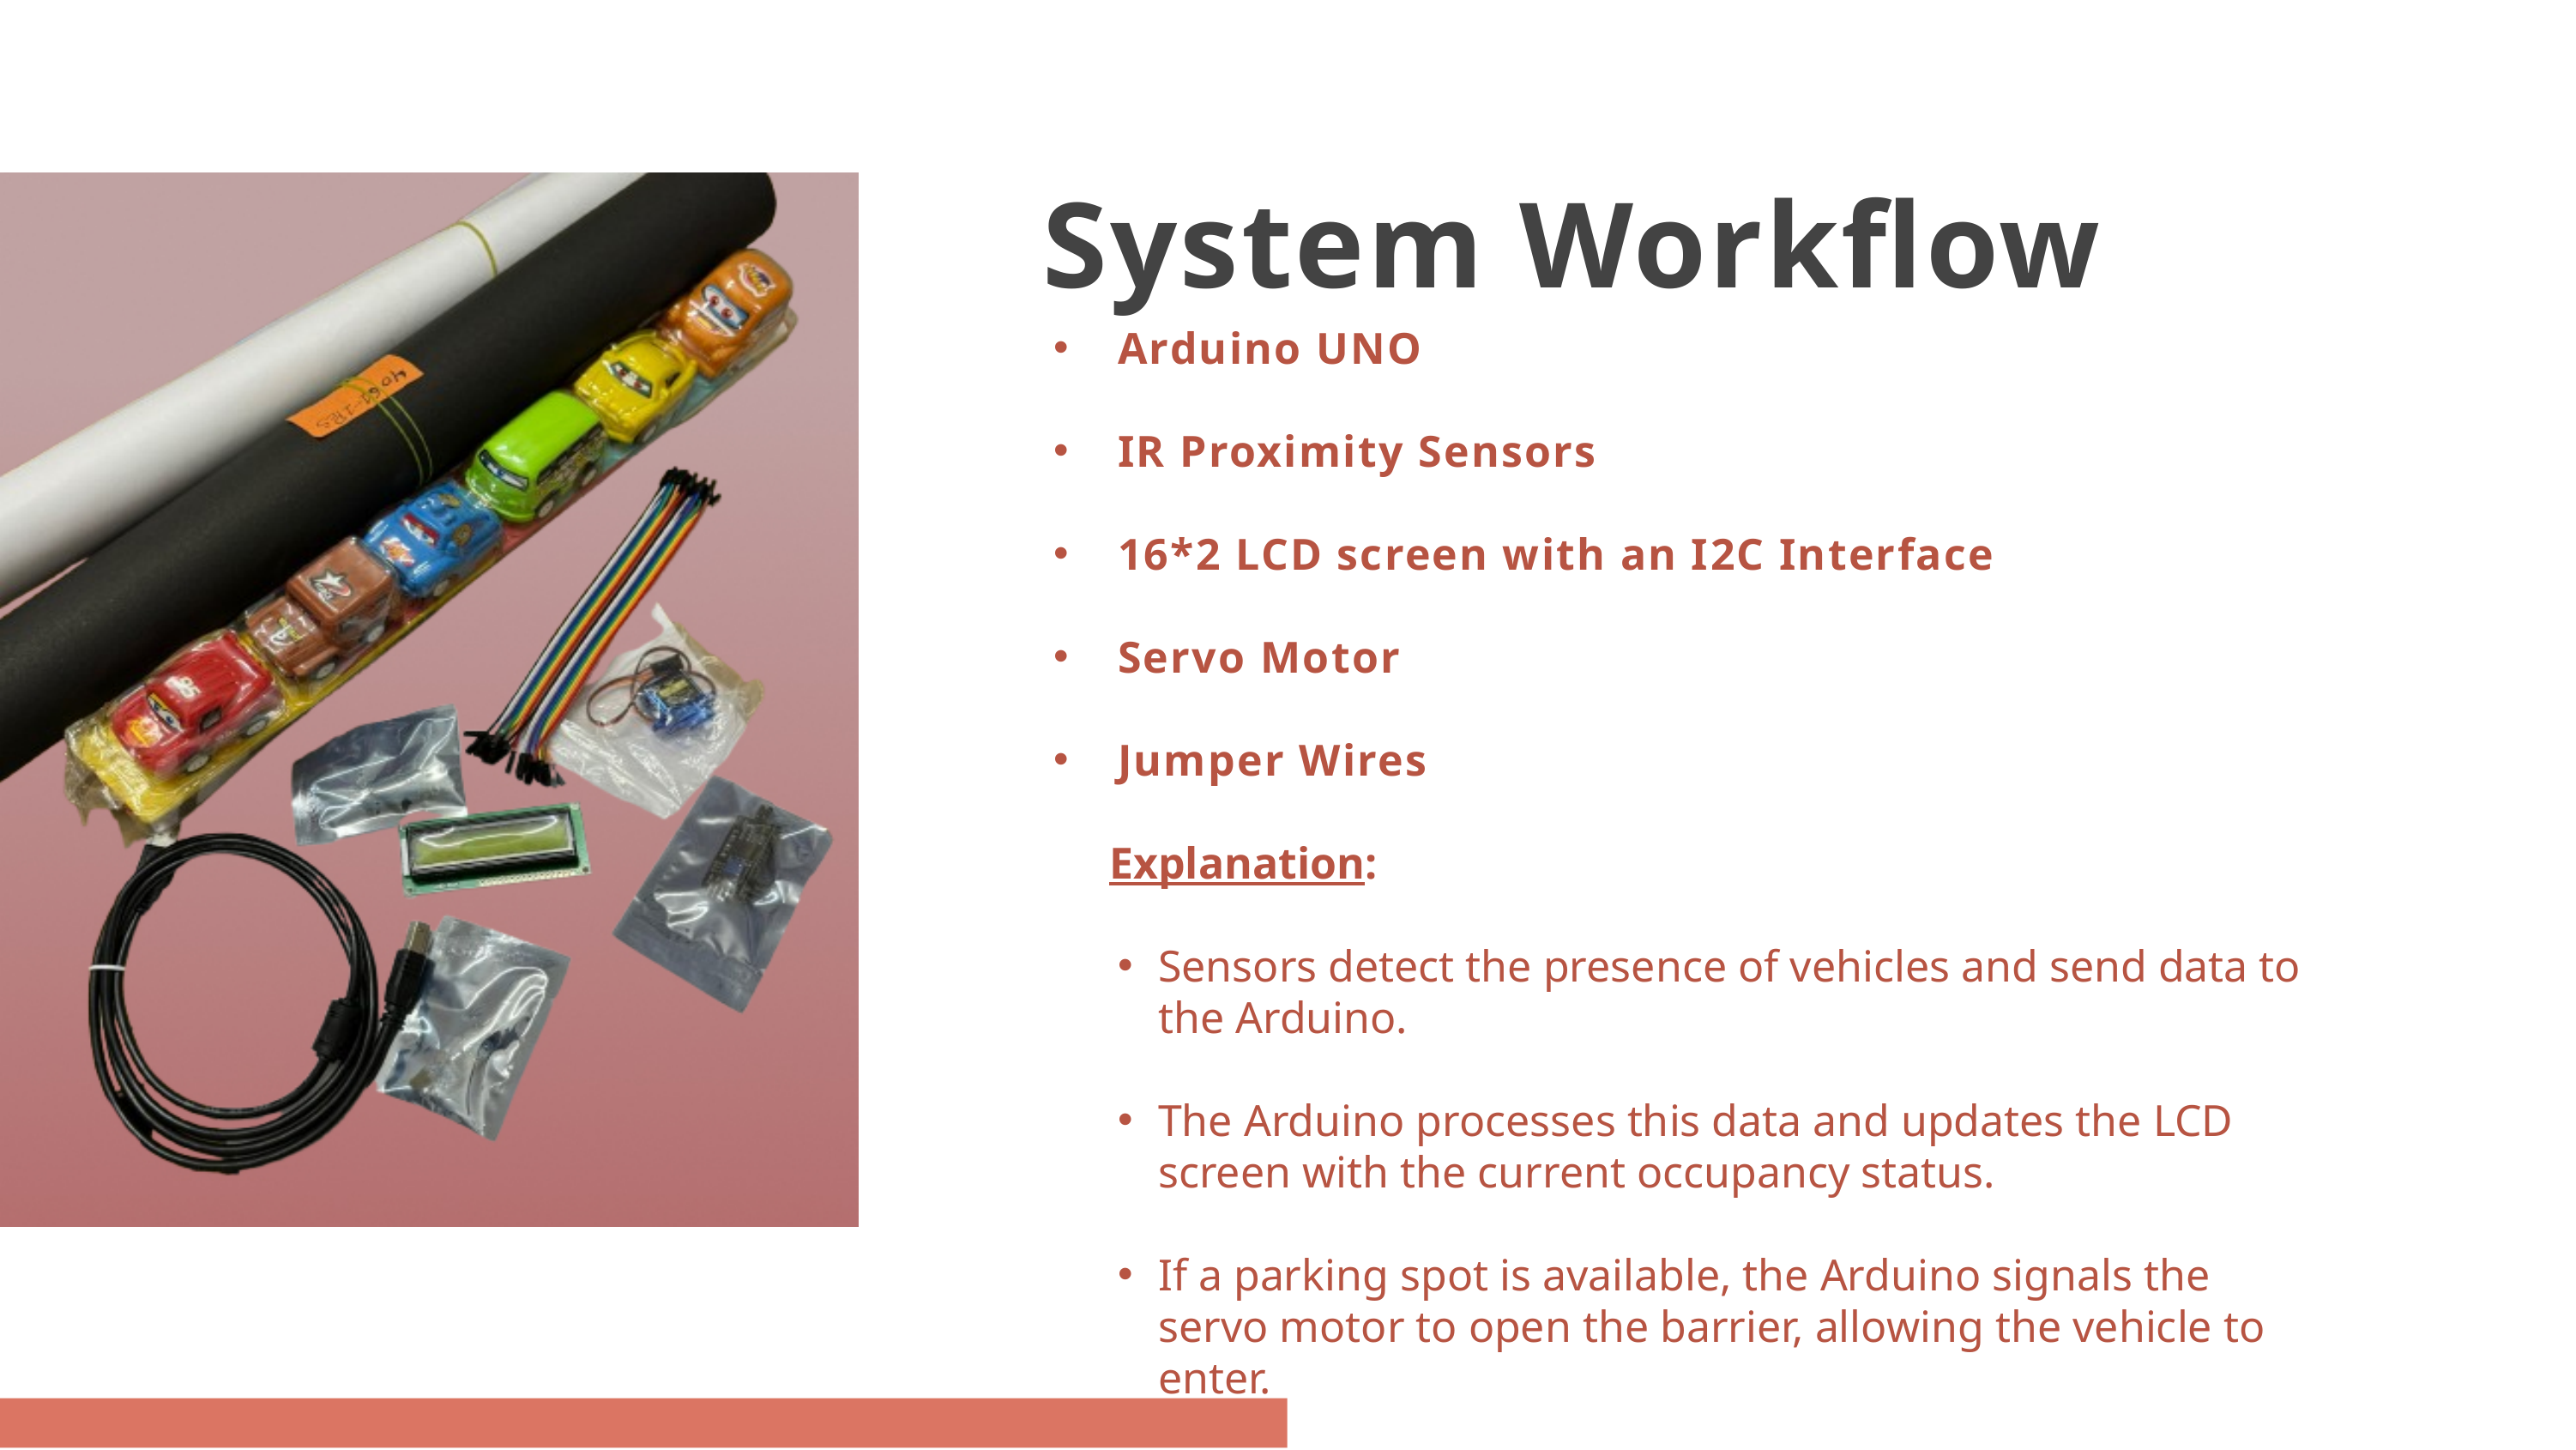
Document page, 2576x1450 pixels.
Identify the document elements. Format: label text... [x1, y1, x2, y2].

title System Workflow [1019, 0, 2576, 413]
text_box [0, 1398, 1041, 1448]
text_box Arduino UNO IR Proximity Sensors 16*2 LCD screen with an I2C Interface Servo Motor Jumper Wires Explanation: Sensors detect the presence of vehicles and send data to the Arduino. The Arduino processes this data and updates the LCD screen with the current occupancy status. If a parking spot is available, the Arduino signals the servo motor to open the barrier, allowing the vehicle to enter. [1041, 315, 2332, 1450]
picture [0, 172, 860, 1228]
